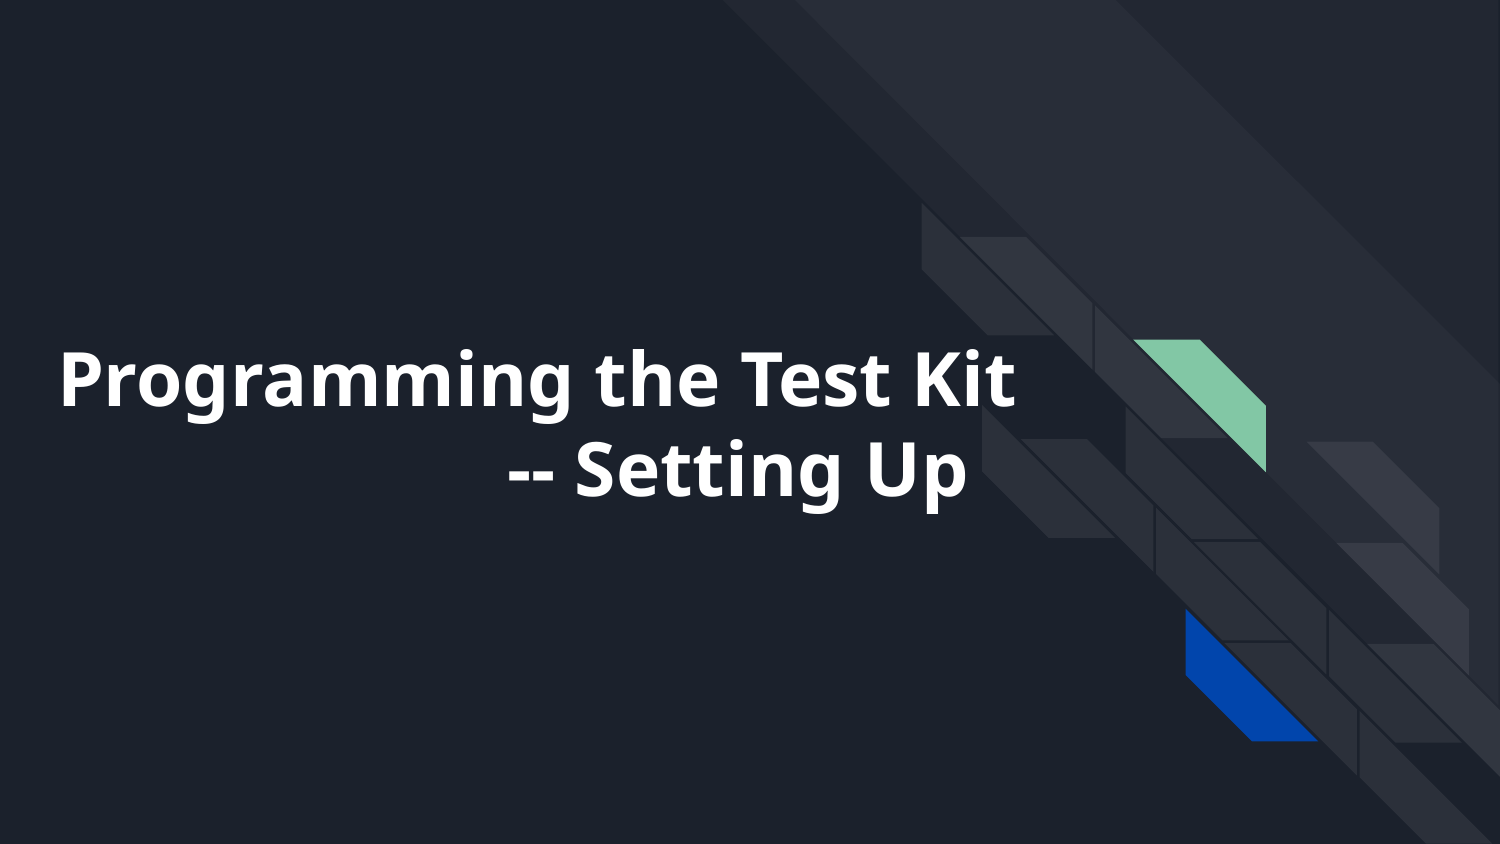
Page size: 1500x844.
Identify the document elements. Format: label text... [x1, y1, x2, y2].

title Programming the Test Kit -- Setting Up [42, 327, 1286, 517]
